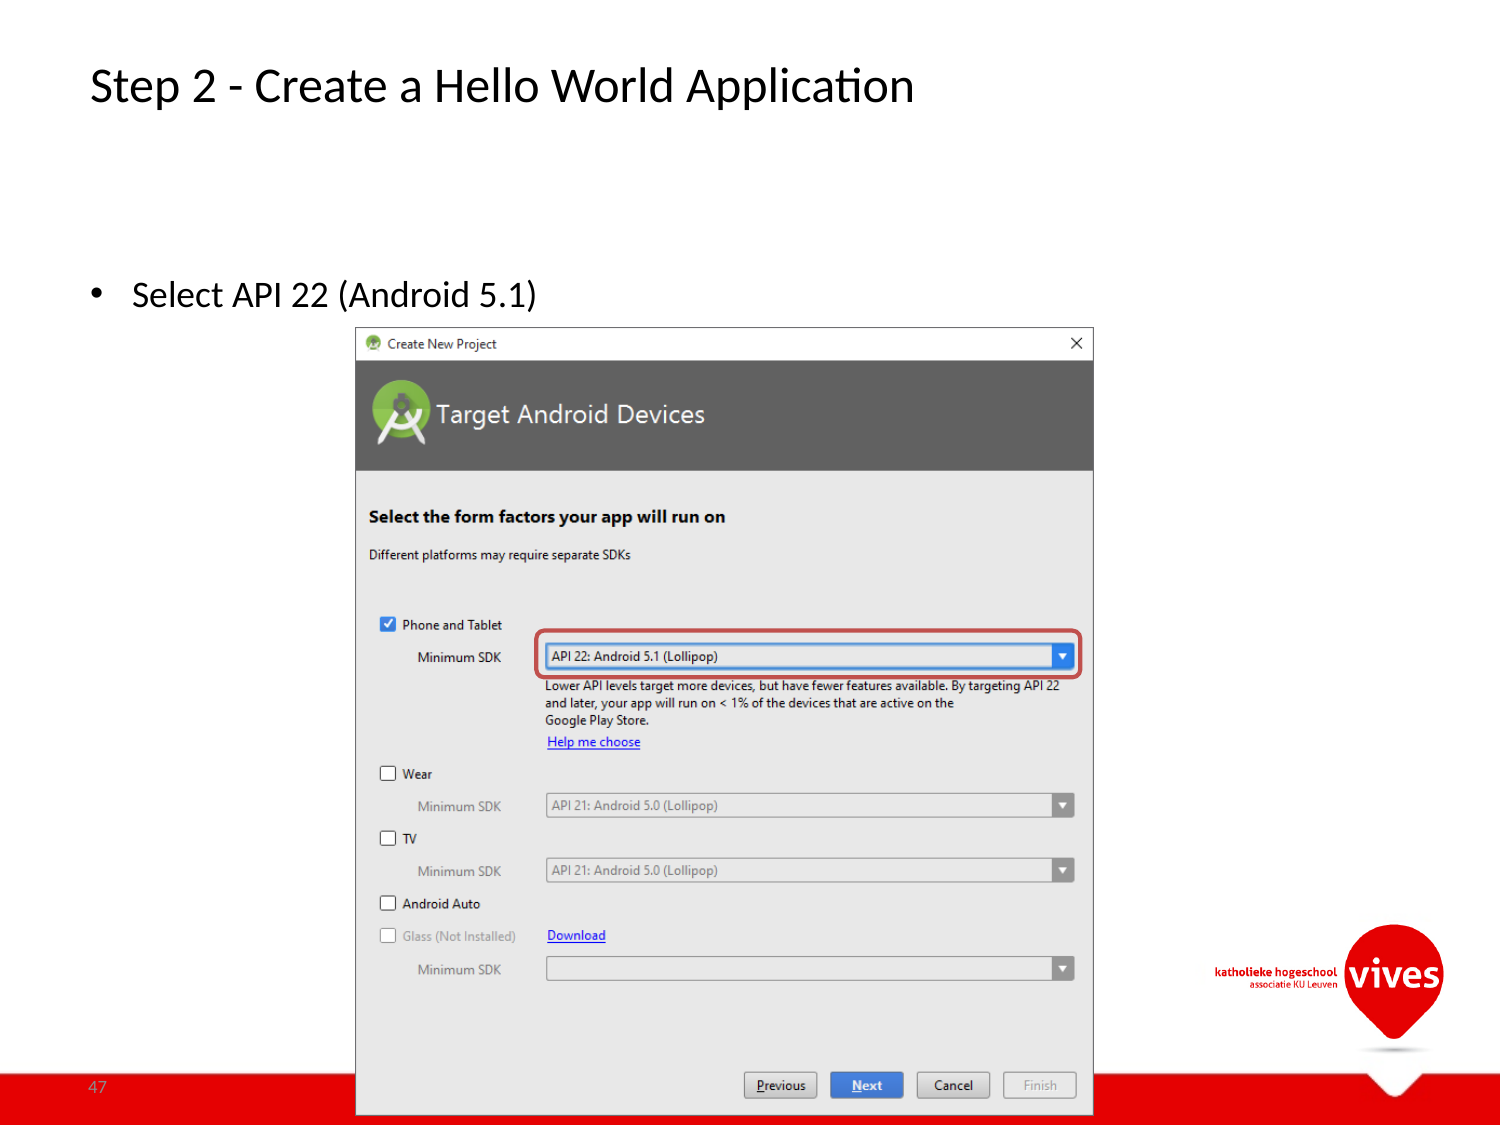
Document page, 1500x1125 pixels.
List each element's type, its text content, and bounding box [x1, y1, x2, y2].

title Step 2 - Create a Hello World Application [75, 45, 1425, 233]
picture [0, 0, 1500, 1125]
slide_number 47 [73, 1056, 153, 1116]
list Select API 22 (Android 5.1) [75, 262, 1425, 1005]
